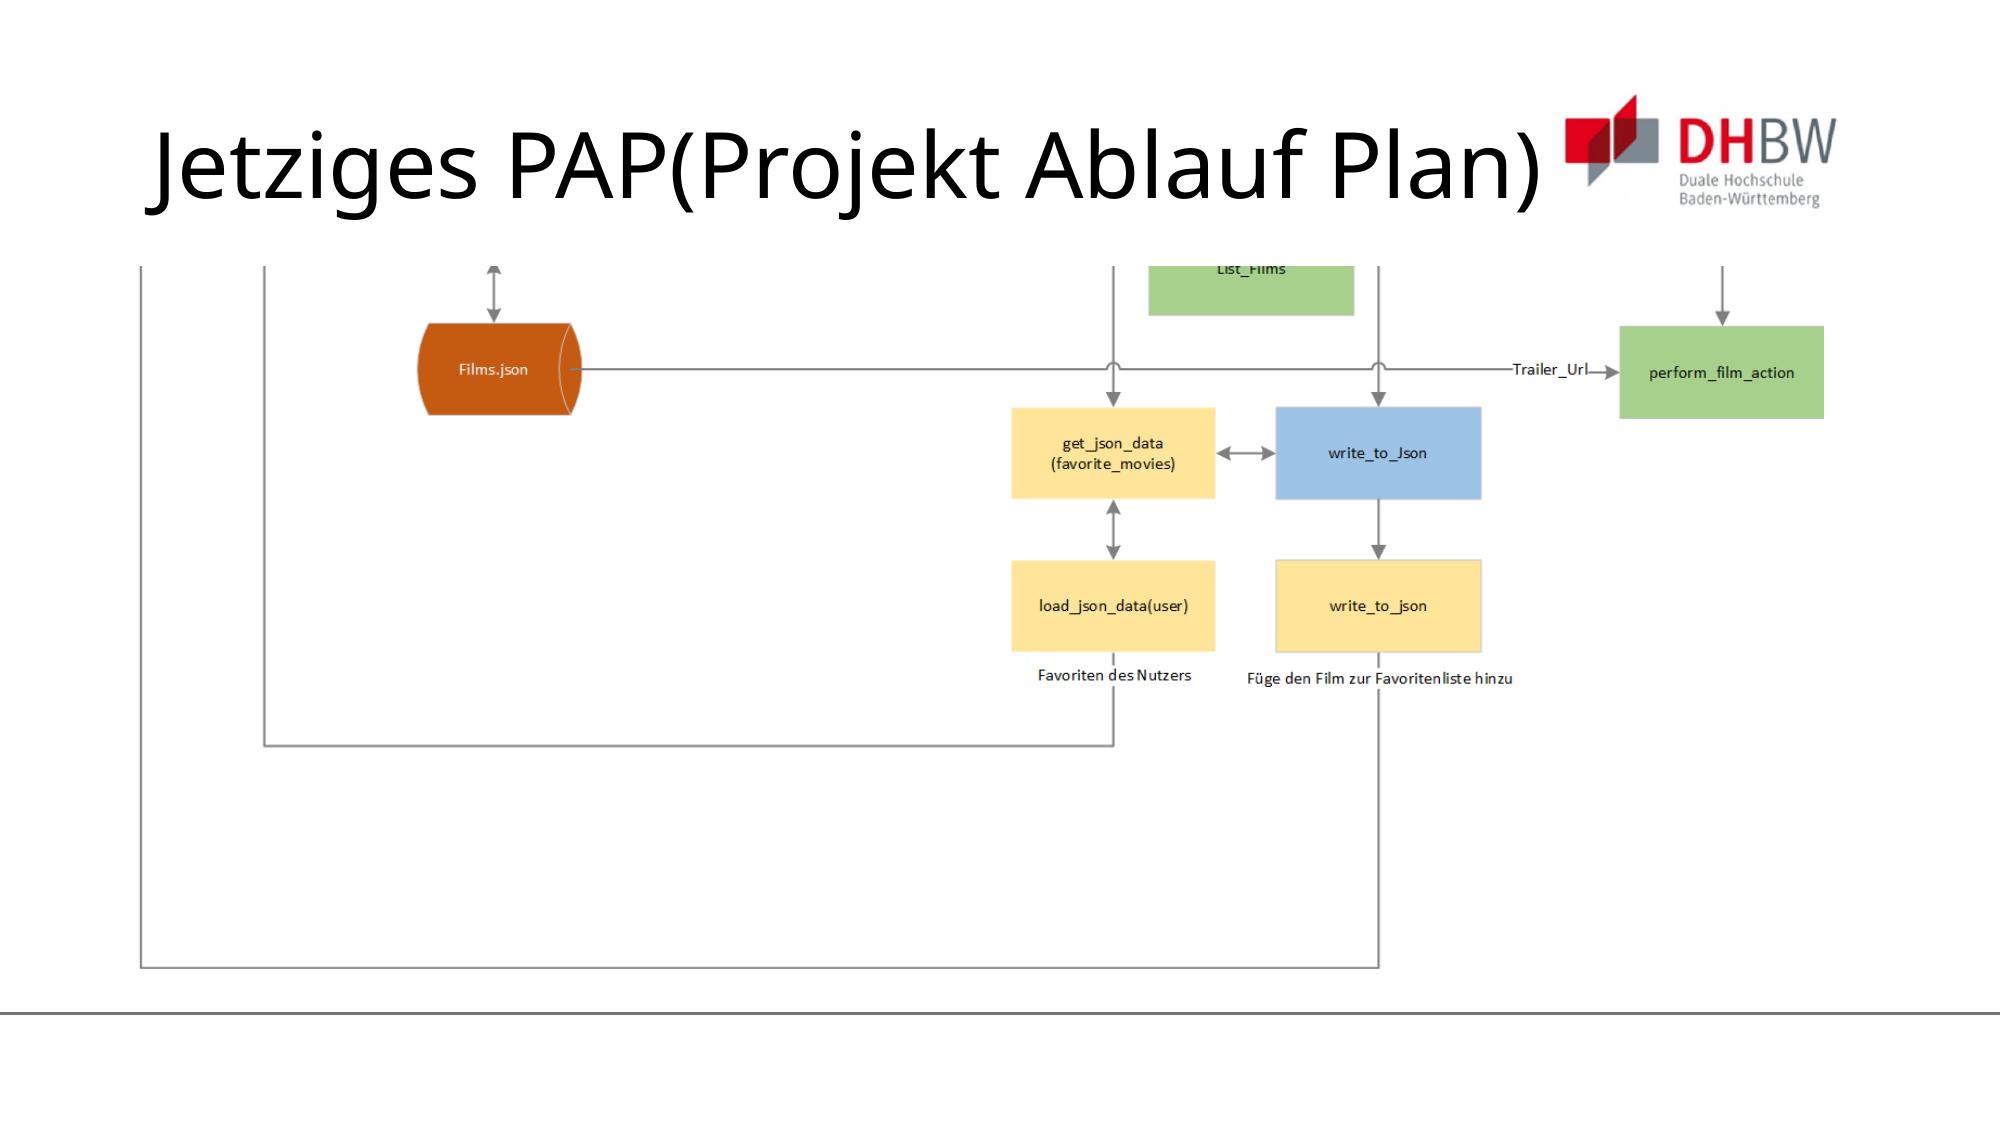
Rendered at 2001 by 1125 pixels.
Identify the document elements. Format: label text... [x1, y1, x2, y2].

picture [136, 265, 1825, 969]
title Jetziges PAP(Projekt Ablauf Plan) [137, 59, 1863, 278]
